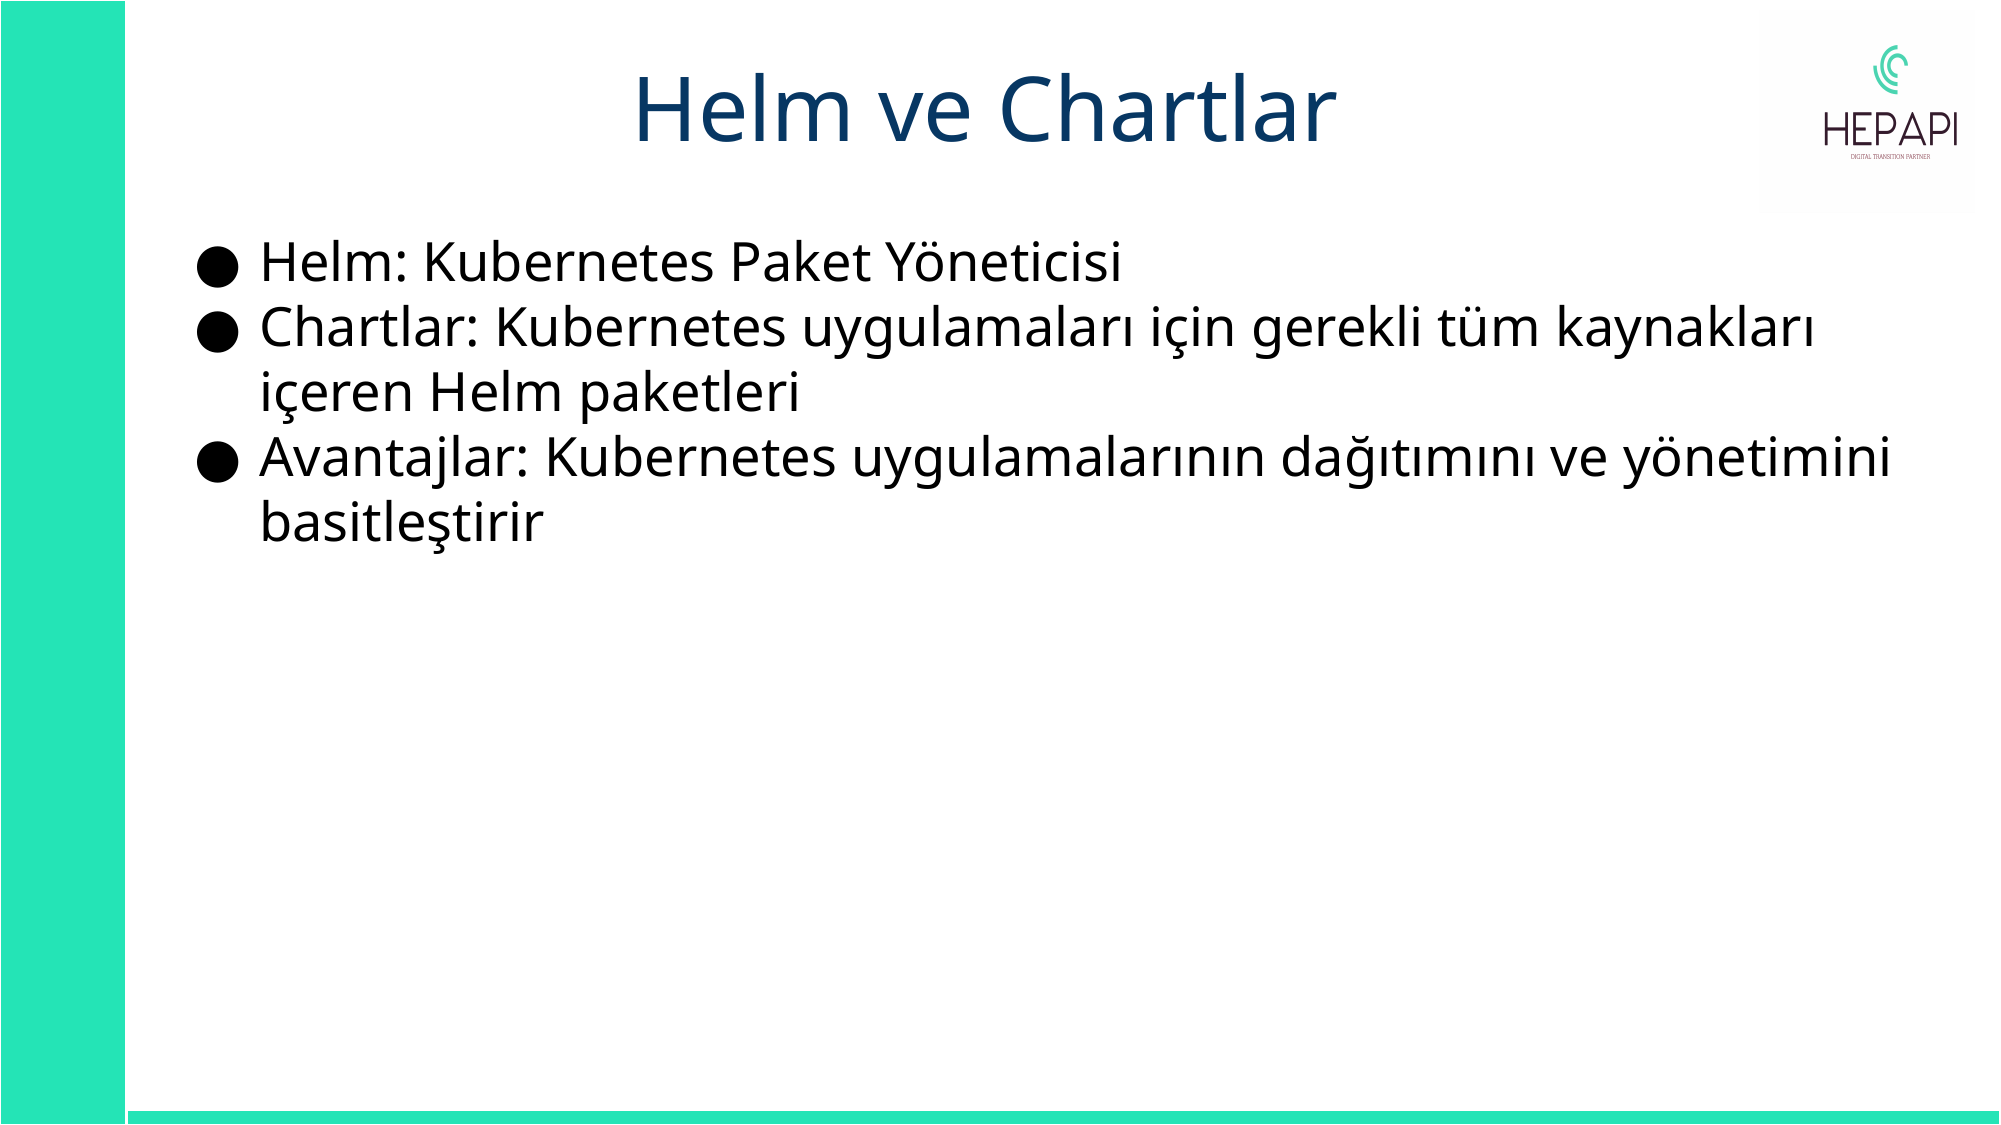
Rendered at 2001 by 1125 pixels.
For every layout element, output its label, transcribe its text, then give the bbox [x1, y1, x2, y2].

text_box Helm ve Chartlar [616, 36, 1383, 187]
text_box Helm: Kubernetes Paket Yöneticisi Chartlar: Kubernetes uygulamaları için gerekli tüm kaynakları içeren Helm paketleri Avantajlar: Kubernetes uygulamalarının dağıtımını ve yönetimini basitleştirir [169, 212, 1958, 933]
text_box [126, 1109, 2000, 1125]
text_box [0, 0, 127, 1125]
picture [1759, 10, 1976, 213]
